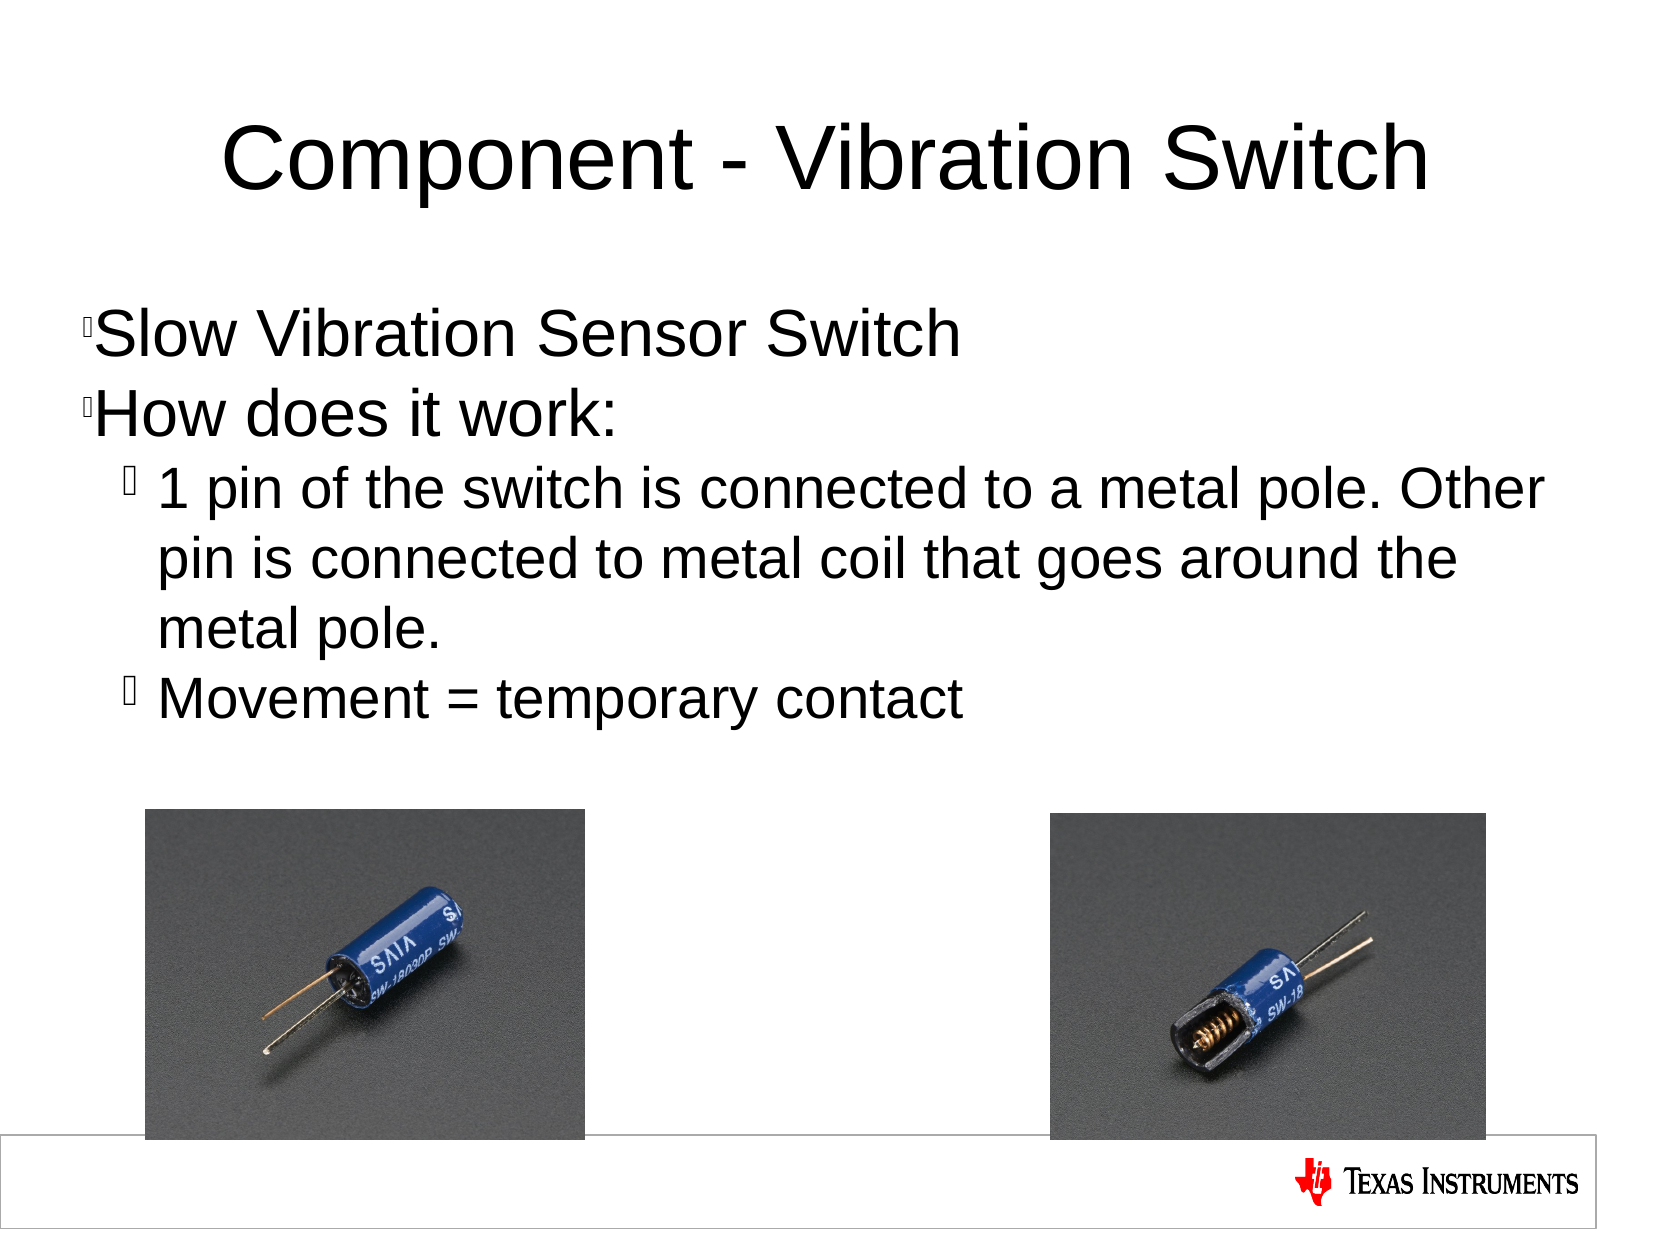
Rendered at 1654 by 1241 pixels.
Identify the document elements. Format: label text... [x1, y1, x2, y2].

text_box Slow Vibration Sensor Switch How does it work: 1 pin of the switch is connected to a metal pole. Other pin is connected to metal coil that goes around the metal pole. Movement = temporary contact [82, 290, 1571, 1010]
picture [144, 809, 586, 1141]
picture [1049, 813, 1486, 1141]
text_box Component - Vibration Switch [82, 49, 1571, 257]
picture [1295, 1158, 1578, 1206]
